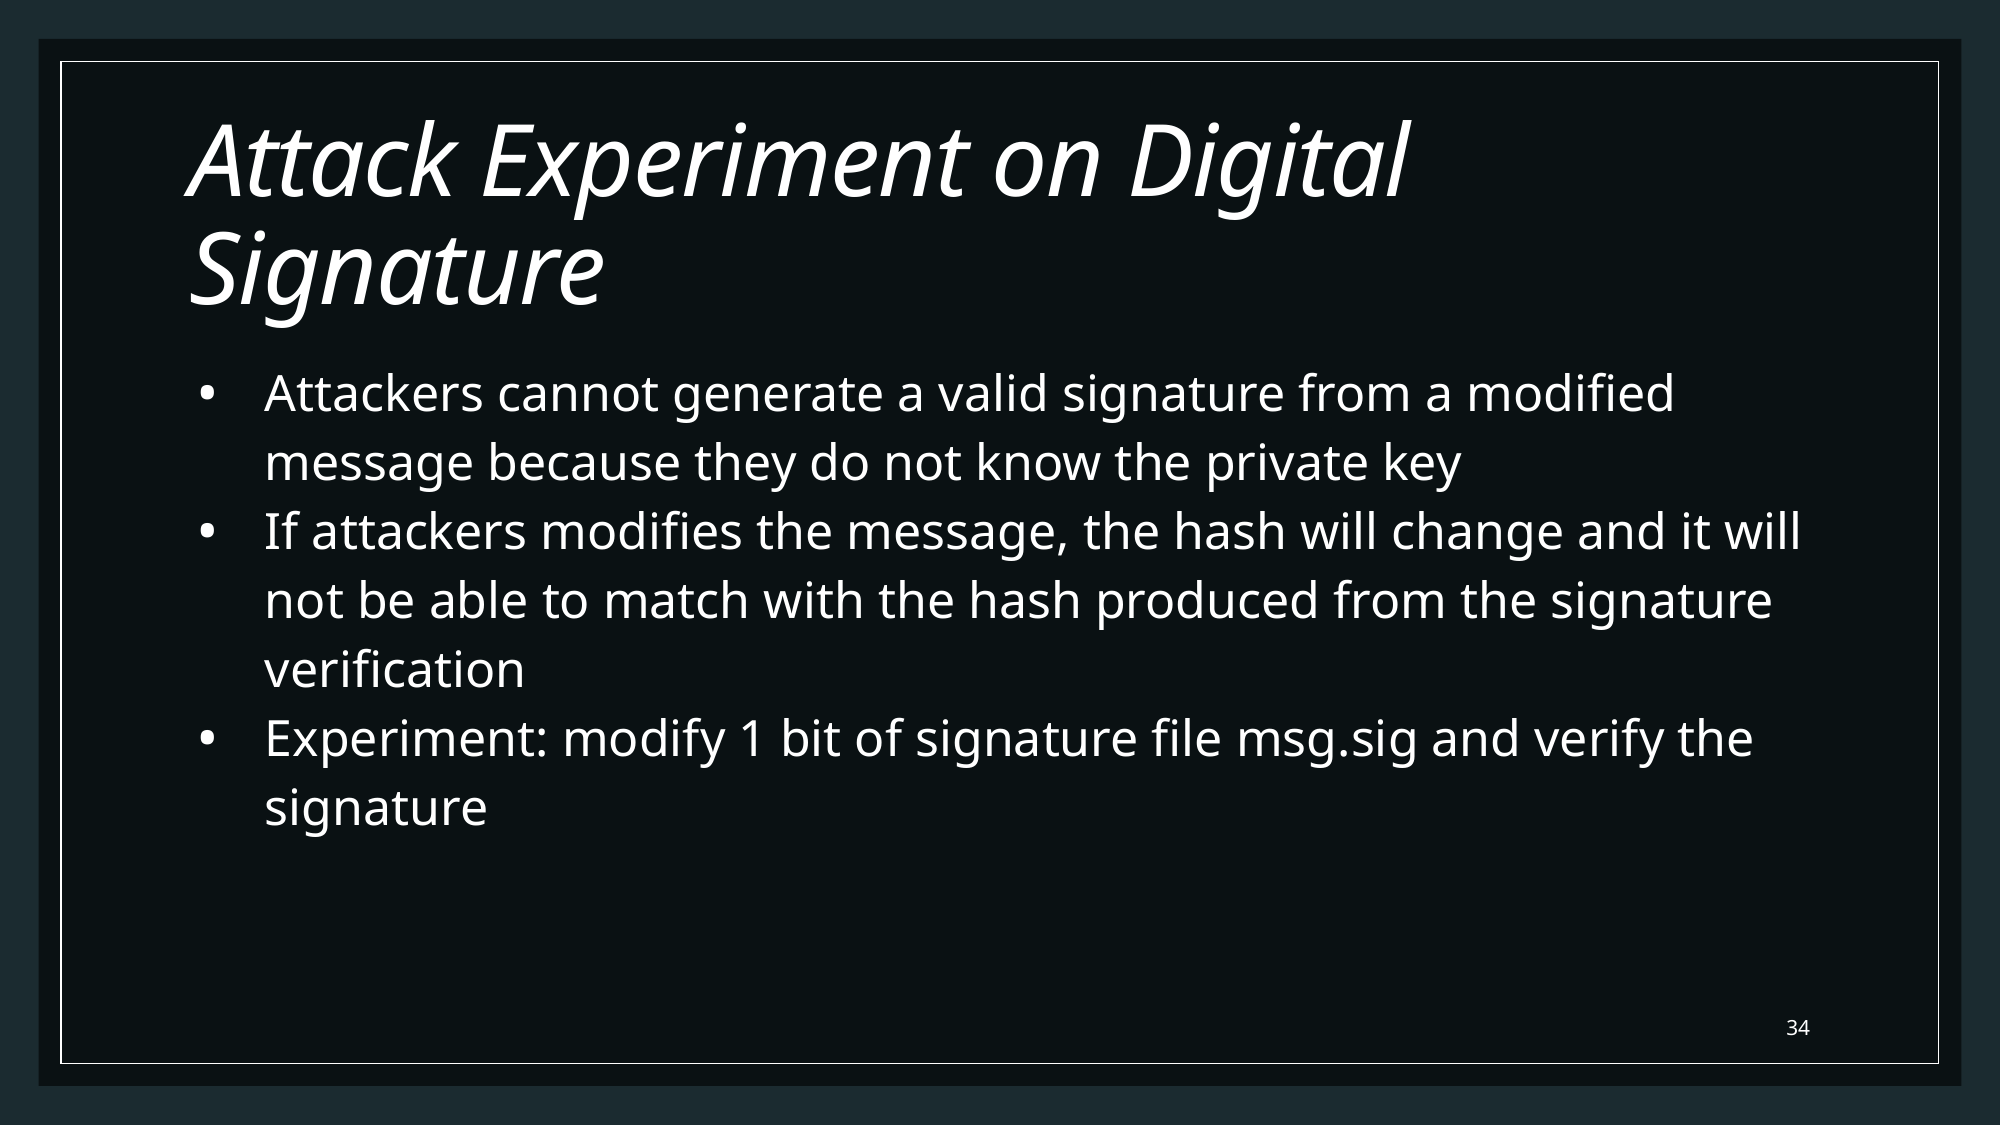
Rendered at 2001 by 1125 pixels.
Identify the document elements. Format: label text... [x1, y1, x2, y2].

slide_number 34 [1687, 990, 1825, 1050]
list Attackers cannot generate a valid signature from a modified message because they do not know the private key If attackers modifies the message, the hash will change and it will not be able to match with the hash produced from the signature verification Experiment: modify 1 bit of signature file msg.sig and verify the signature [174, 345, 1825, 977]
title Attack Experiment on Digital Signature [174, 105, 1825, 331]
